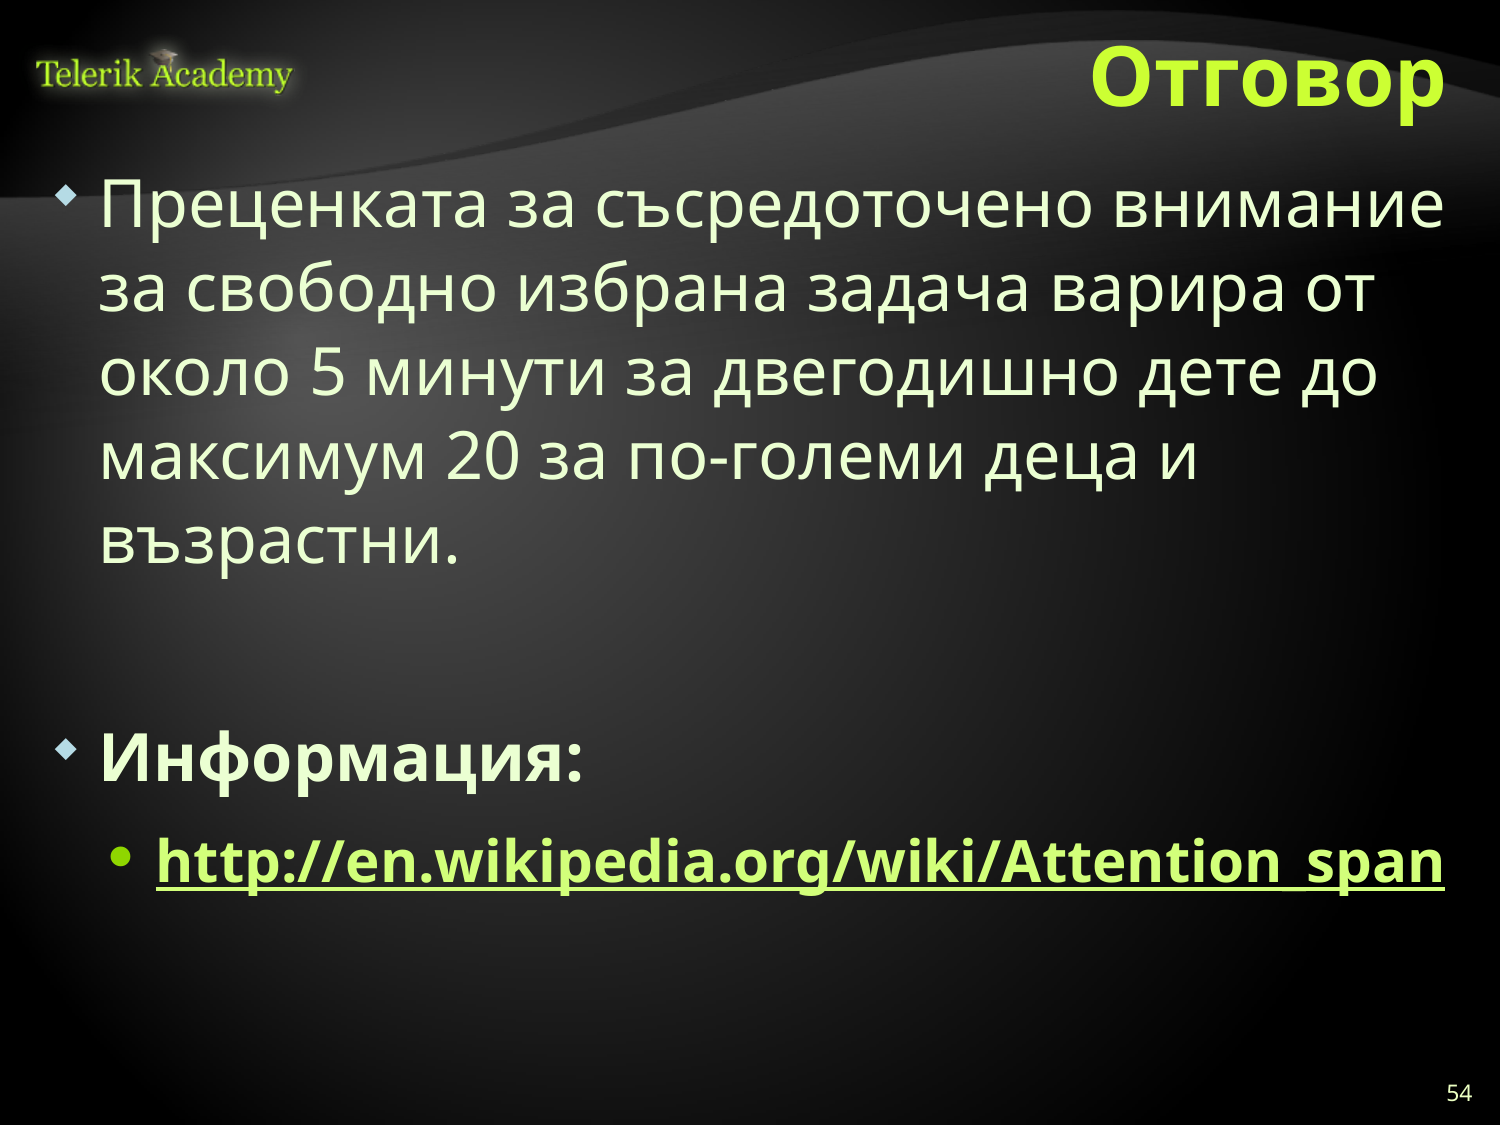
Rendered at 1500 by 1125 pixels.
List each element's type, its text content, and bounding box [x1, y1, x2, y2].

title Отговор [300, 12, 1463, 149]
list Преценката за съсредоточено внимание за свободно избрана задача варира от около 5 минути за двегодишно дете до максимум 20 за по-големи деца и възрастни. Информация: http://en.wikipedia.org/wiki/Attention_span [37, 149, 1463, 1100]
picture [0, 0, 1500, 1125]
slide_number 54 [1412, 1074, 1488, 1113]
